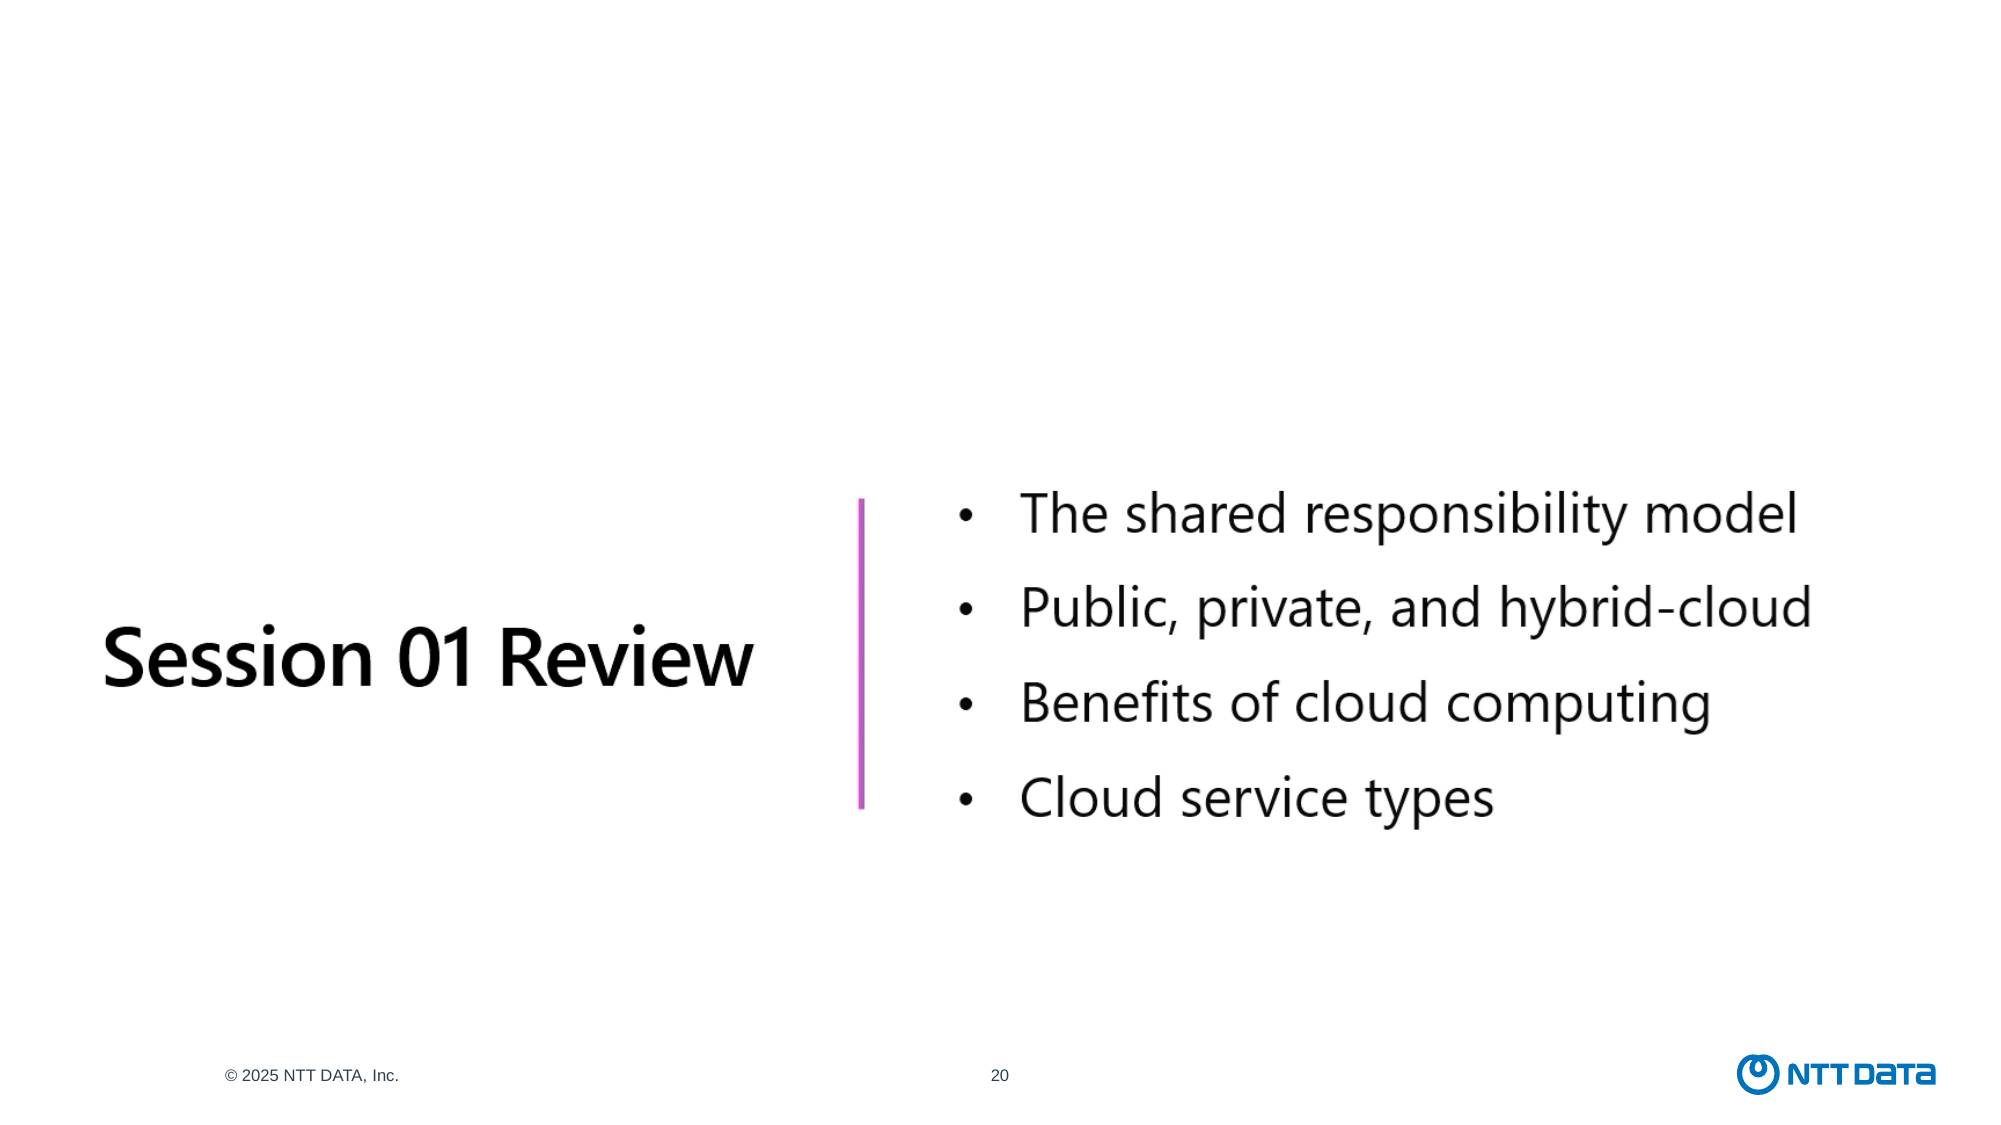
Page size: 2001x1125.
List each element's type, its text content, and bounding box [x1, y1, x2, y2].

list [62, 317, 1938, 933]
footer © 2025 NTT DATA, Inc. [225, 1050, 901, 1101]
slide_number 20 [912, 1050, 1088, 1101]
